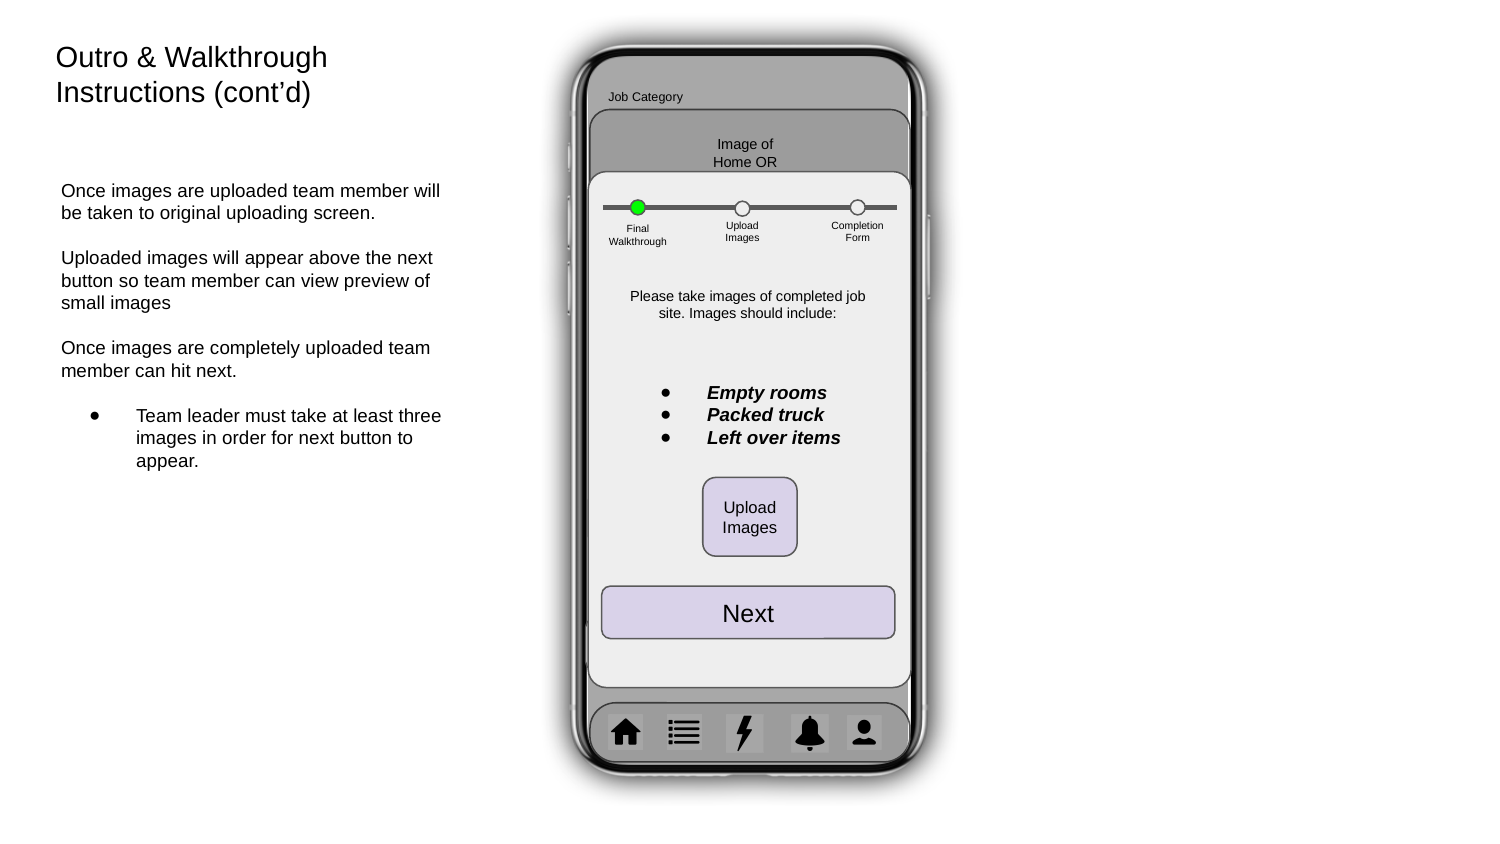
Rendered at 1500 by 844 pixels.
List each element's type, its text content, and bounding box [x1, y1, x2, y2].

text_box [589, 702, 911, 763]
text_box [588, 491, 909, 545]
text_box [589, 78, 911, 310]
picture [537, 13, 963, 808]
text_box Once images are uploaded team member will be taken to original uploading screen. Uploaded images will appear above the next button so team member can view preview of small images Once images are completely uploaded team member can hit next. Team leader must take at least three images in order for next button to appear. [46, 163, 481, 844]
text_box Outro & Walkthrough Instructions (cont’d) [40, 23, 439, 145]
